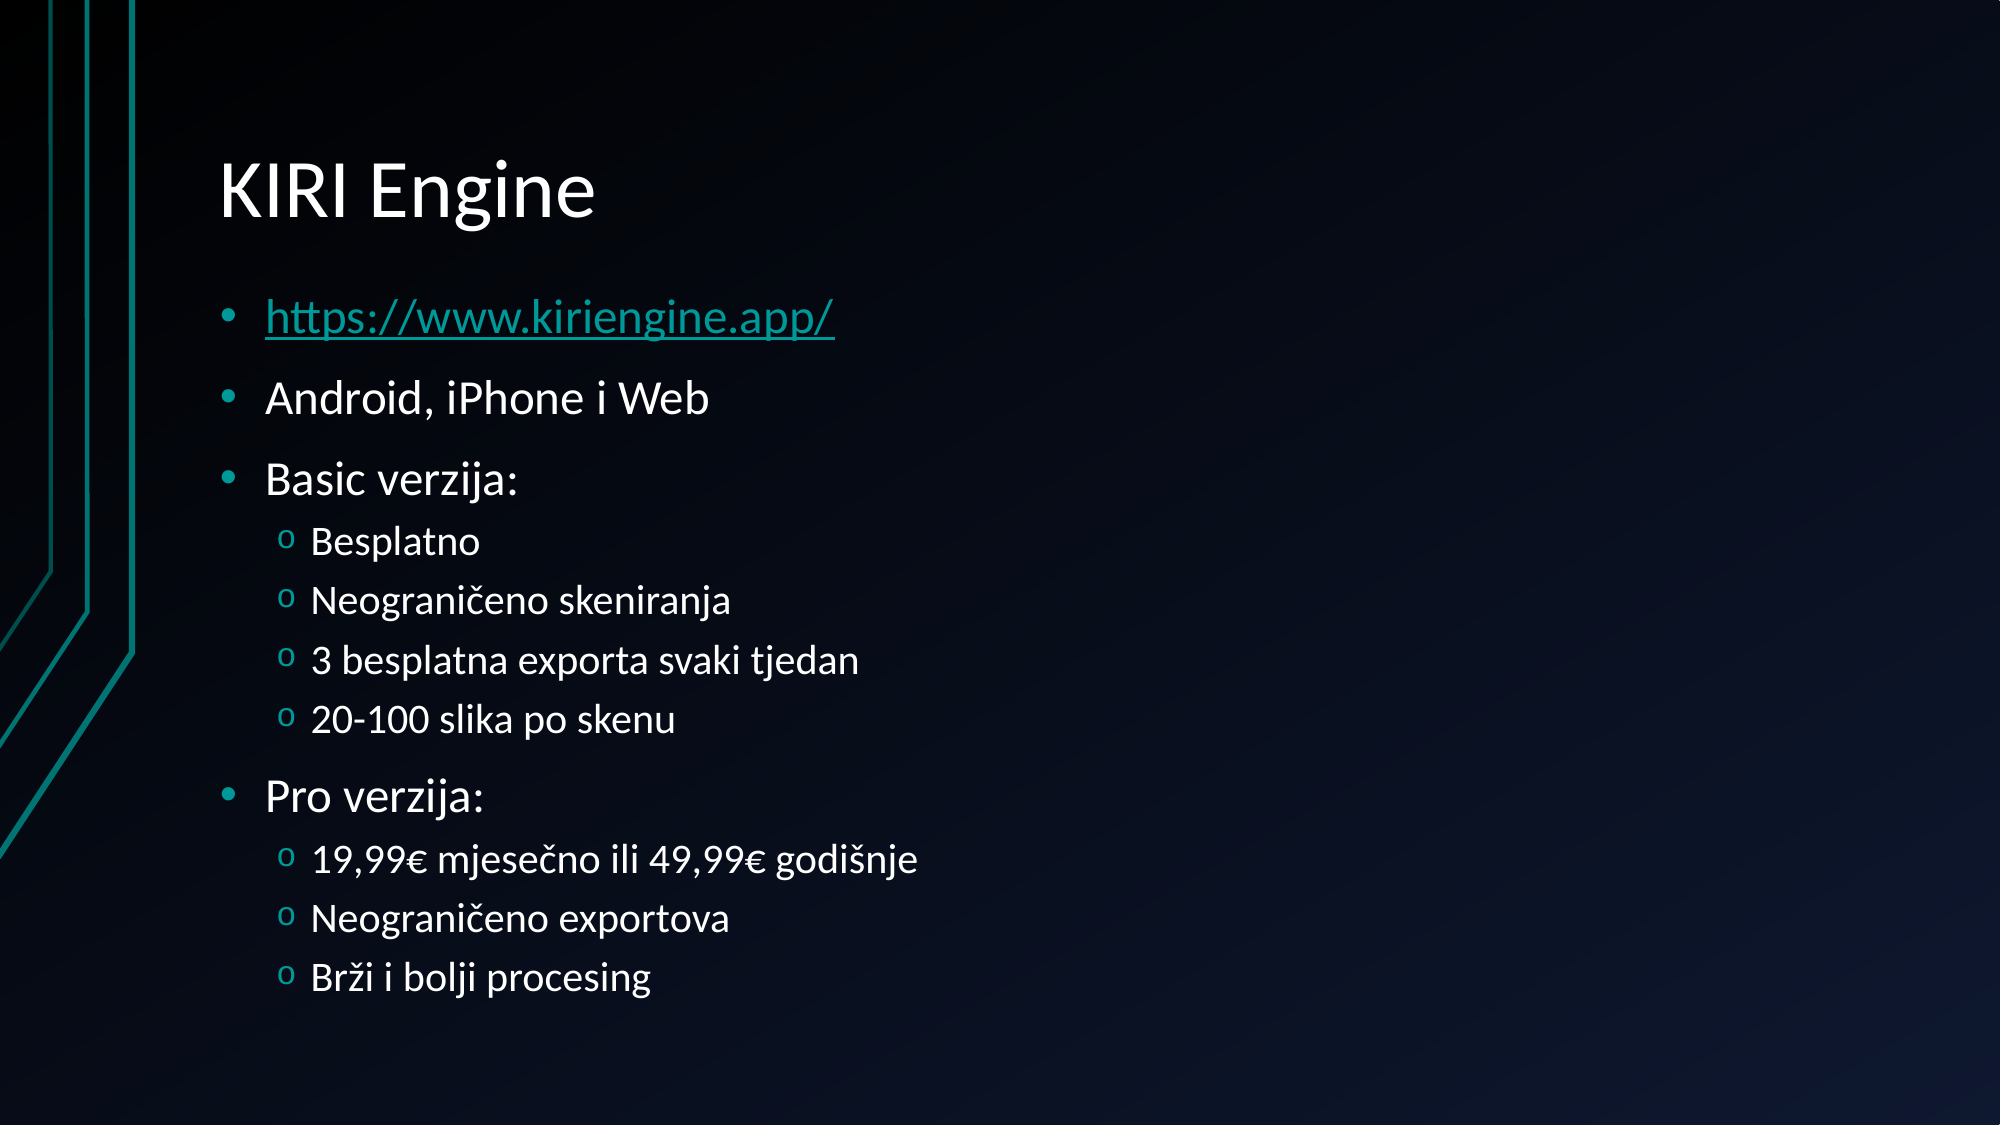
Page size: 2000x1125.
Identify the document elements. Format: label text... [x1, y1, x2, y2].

title KIRI Engine [199, 45, 1900, 246]
list https://www.kiriengine.app/ Android, iPhone i Web Basic verzija: Besplatno Neograničeno skeniranja 3 besplatna exporta svaki tjedan 20-100 slika po skenu Pro verzija: 19,99€ mjesečno ili 49,99€ godišnje Neograničeno exportova Brži i bolji procesing [199, 281, 1590, 1013]
